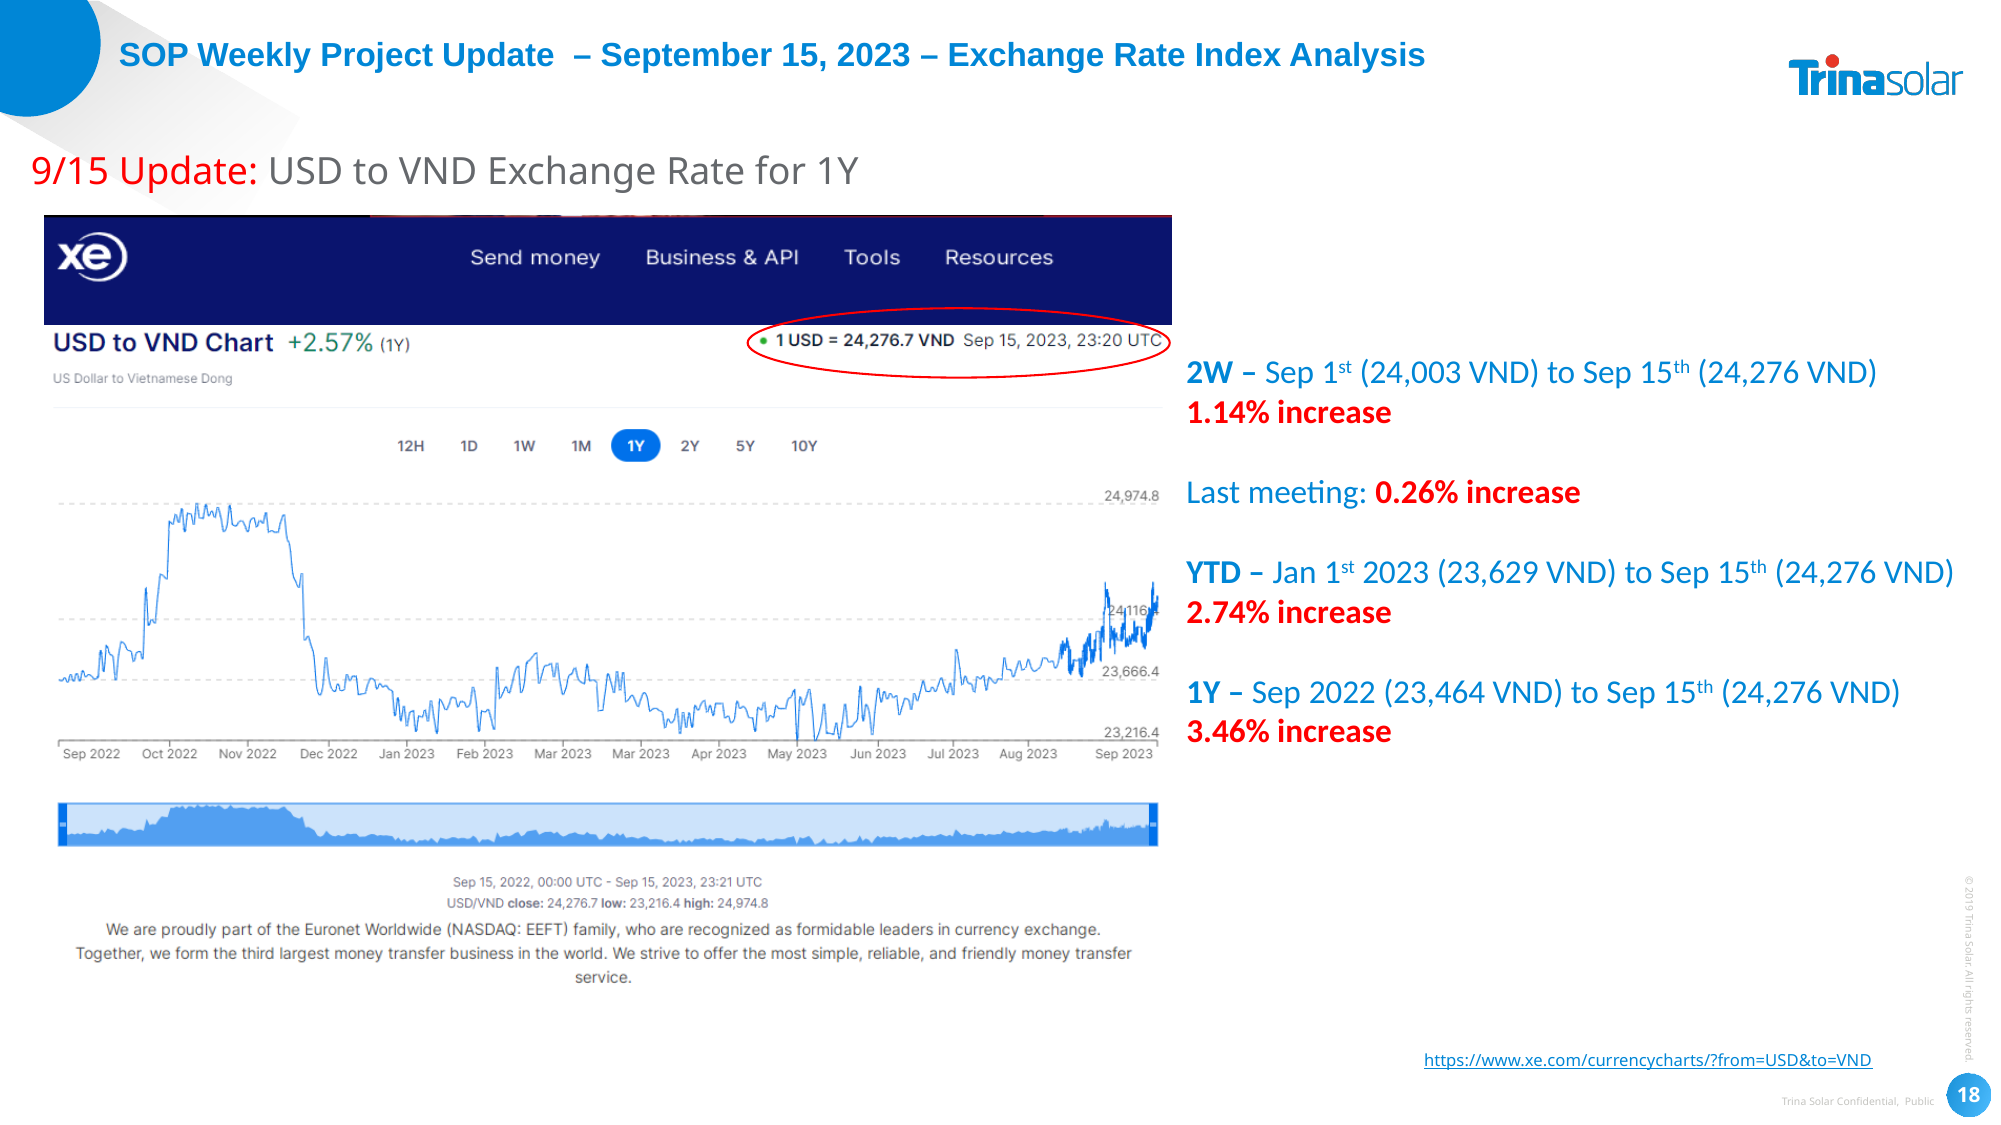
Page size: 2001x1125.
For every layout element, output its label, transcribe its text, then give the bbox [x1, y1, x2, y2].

picture [44, 215, 1172, 992]
title SOP Weekly Project Update – September 15, 2023 – Exchange Rate Index Analysis [103, 2, 1746, 109]
text_box 9/15 Update: USD to VND Exchange Rate for 1Y [15, 139, 875, 200]
text_box 2W – Sep 1st (24,003 VND) to Sep 15th (24,276 VND) 1.14% increase Last meeting: 0.26% increase YTD – Jan 1st 2023 (23,629 VND) to Sep 15th (24,276 VND) 2.74% increase 1Y – Sep 2022 (23,464 VND) to Sep 15th (24,276 VND) 3.46% increase [1171, 342, 2000, 758]
text_box https://www.xe.com/currencycharts/?from=USD&to=VND [1409, 1042, 1976, 1081]
